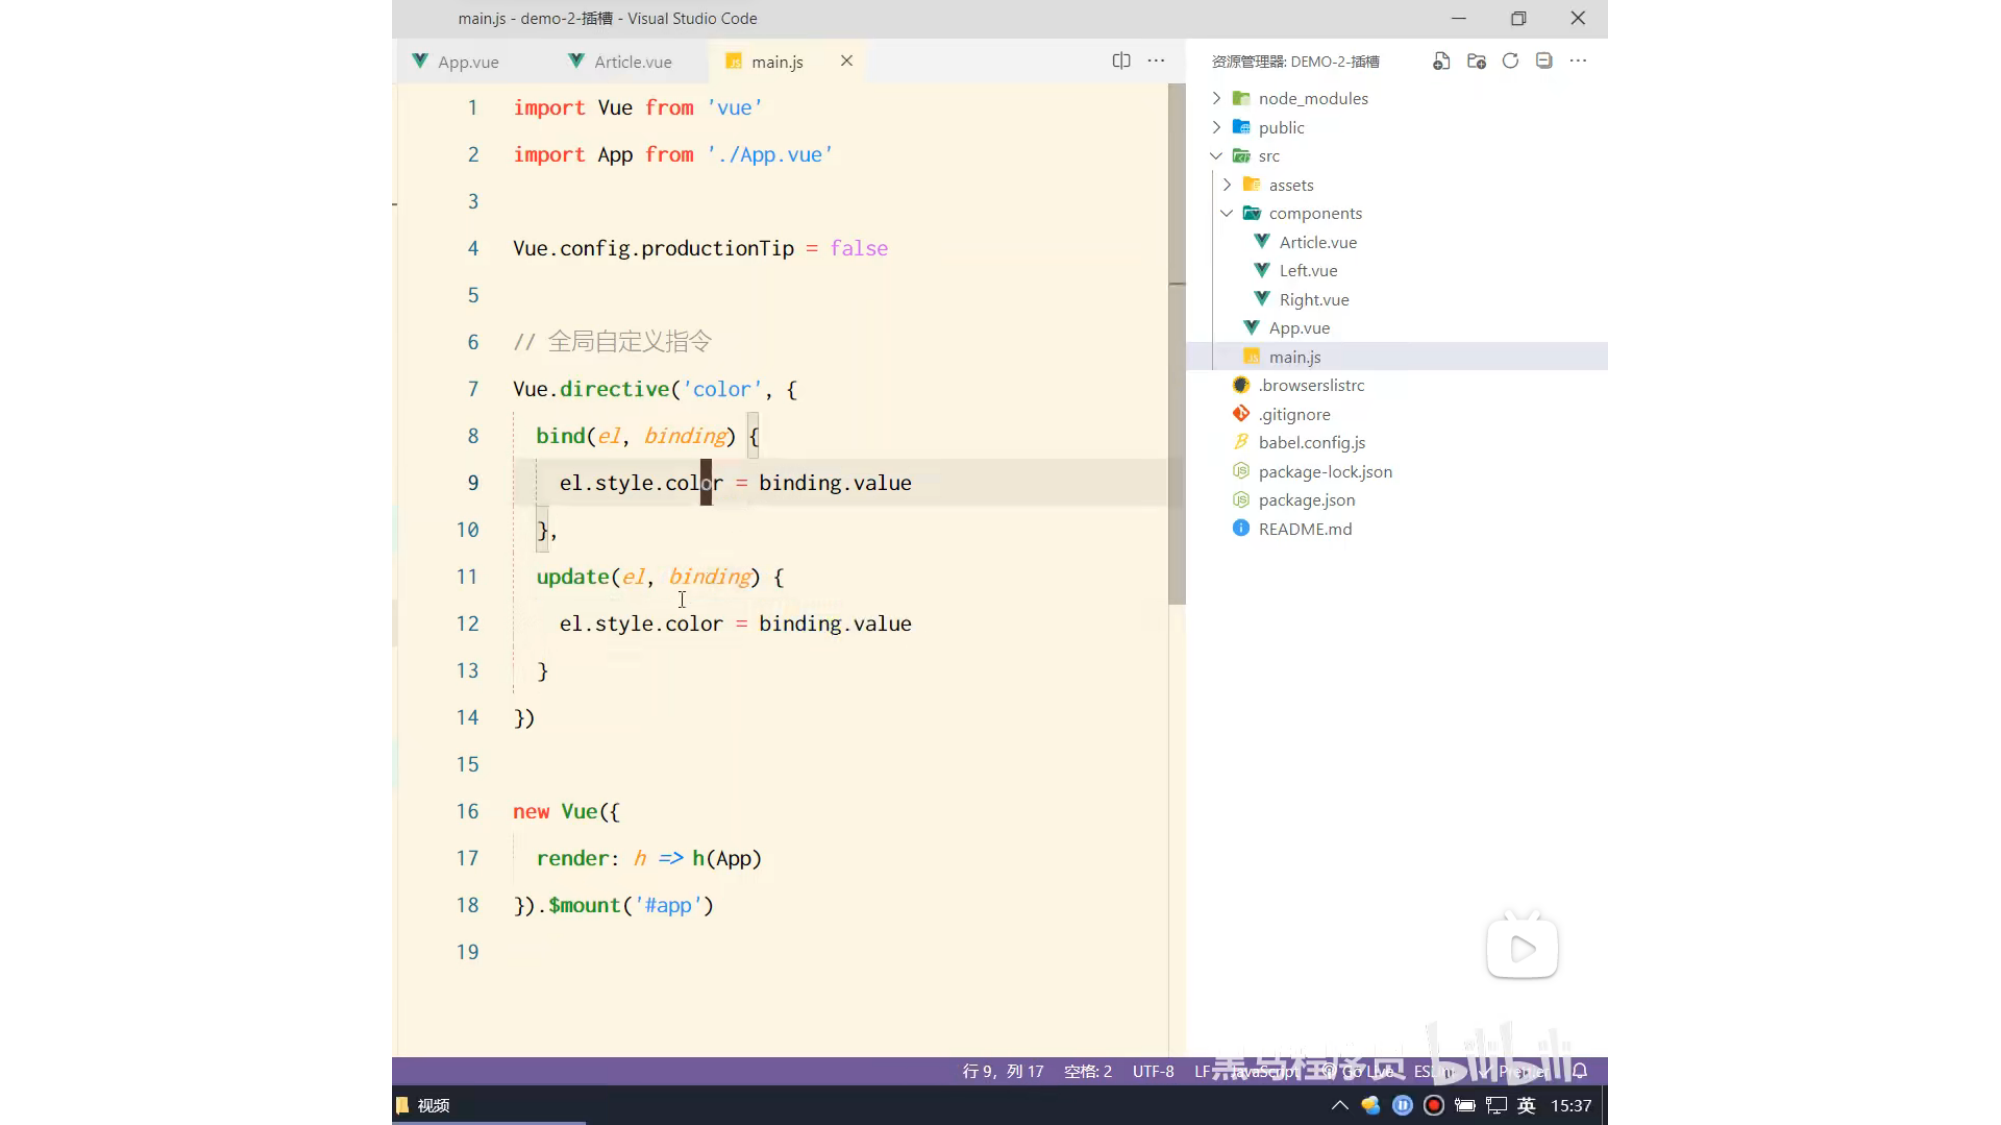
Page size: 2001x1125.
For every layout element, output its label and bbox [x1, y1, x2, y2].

picture [392, 0, 1608, 1125]
